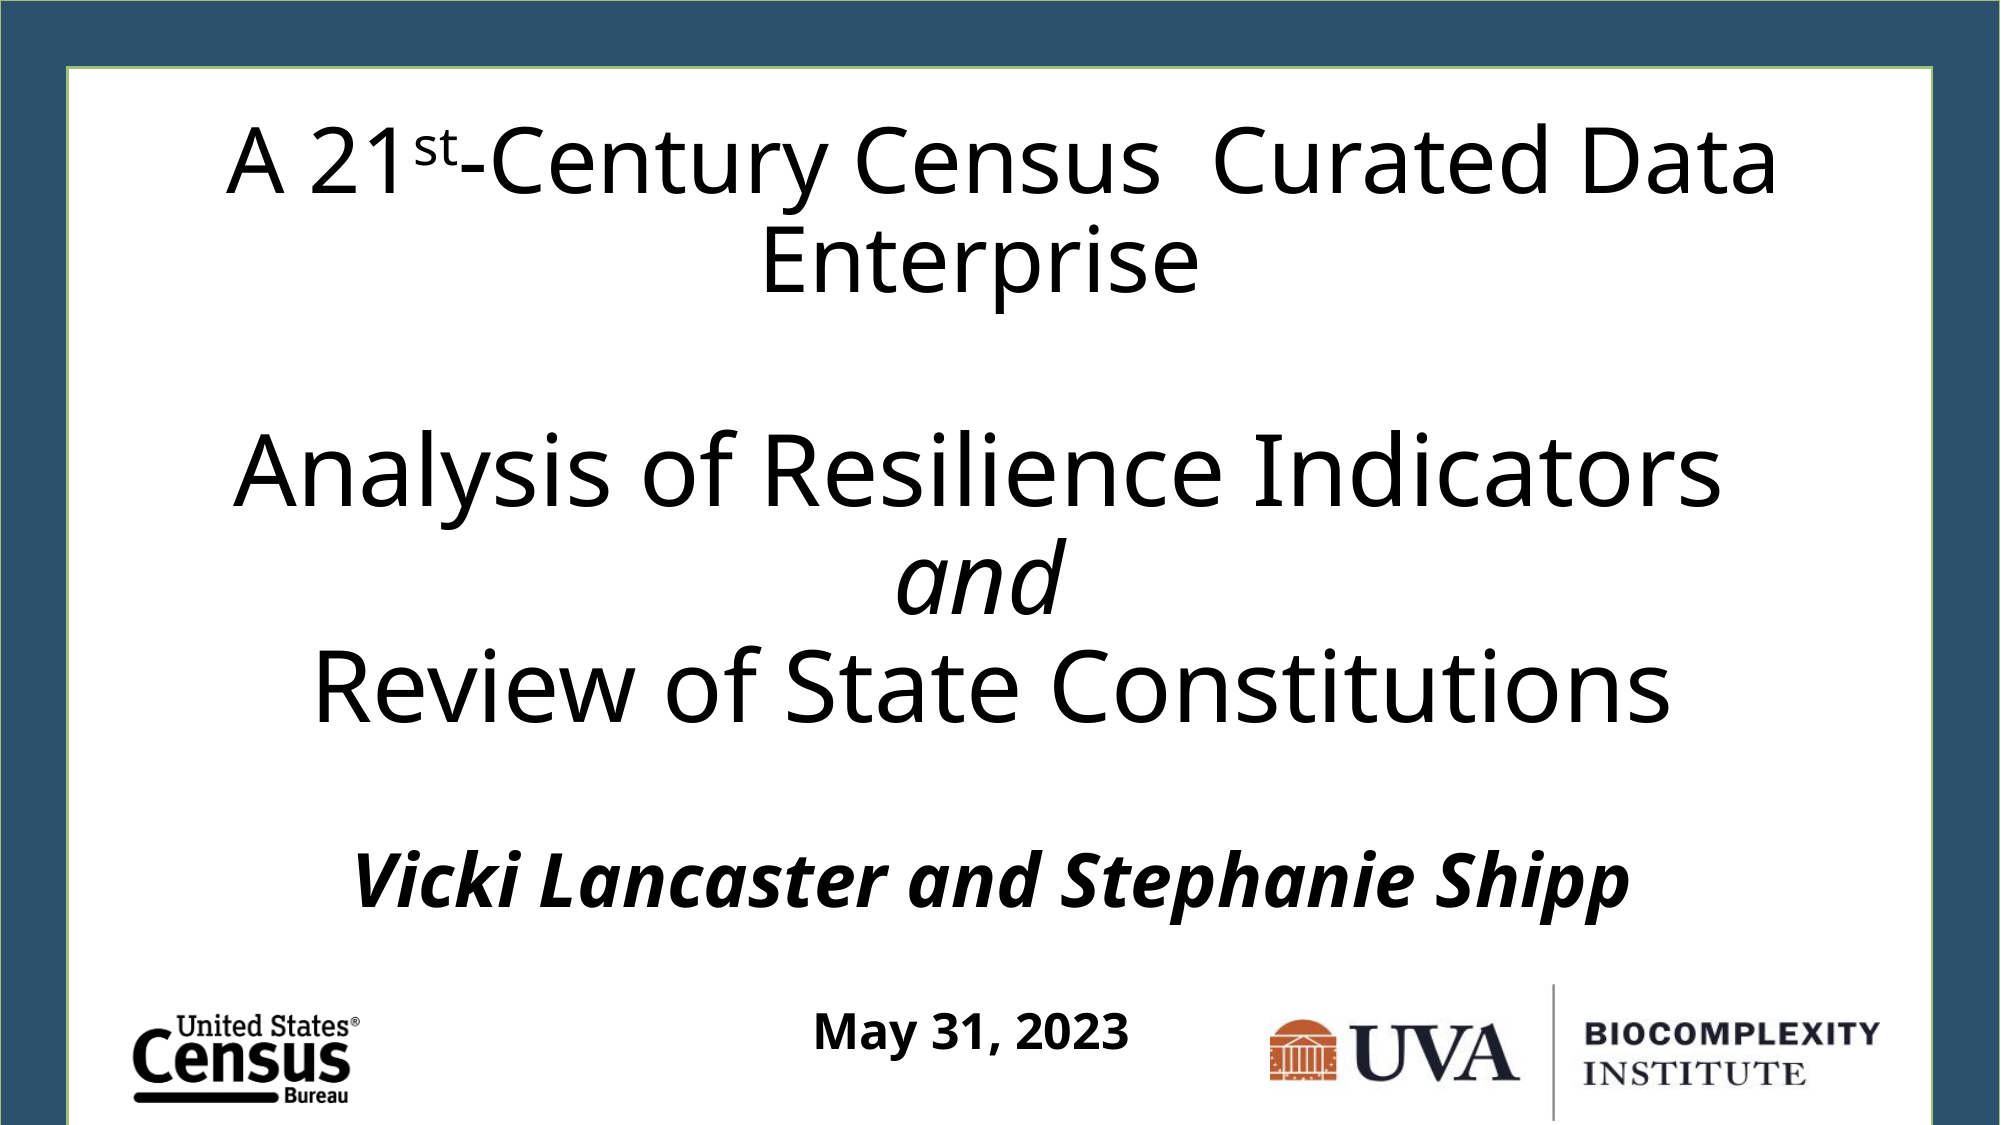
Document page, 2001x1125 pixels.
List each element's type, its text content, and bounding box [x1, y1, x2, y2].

text_box [0, 390, 68, 1125]
text_box [336, 0, 2000, 1125]
picture [93, 974, 385, 1125]
text_box May 31, 2023 [34, 666, 1907, 1069]
text_box A 21st-Century Census Curated Data Enterprise Analysis of Resilience Indicators and Review of State Constitutions Vicki Lancaster and Stephanie Shipp [336, 106, 1907, 283]
picture [0, 0, 336, 390]
picture [1270, 984, 1880, 1121]
